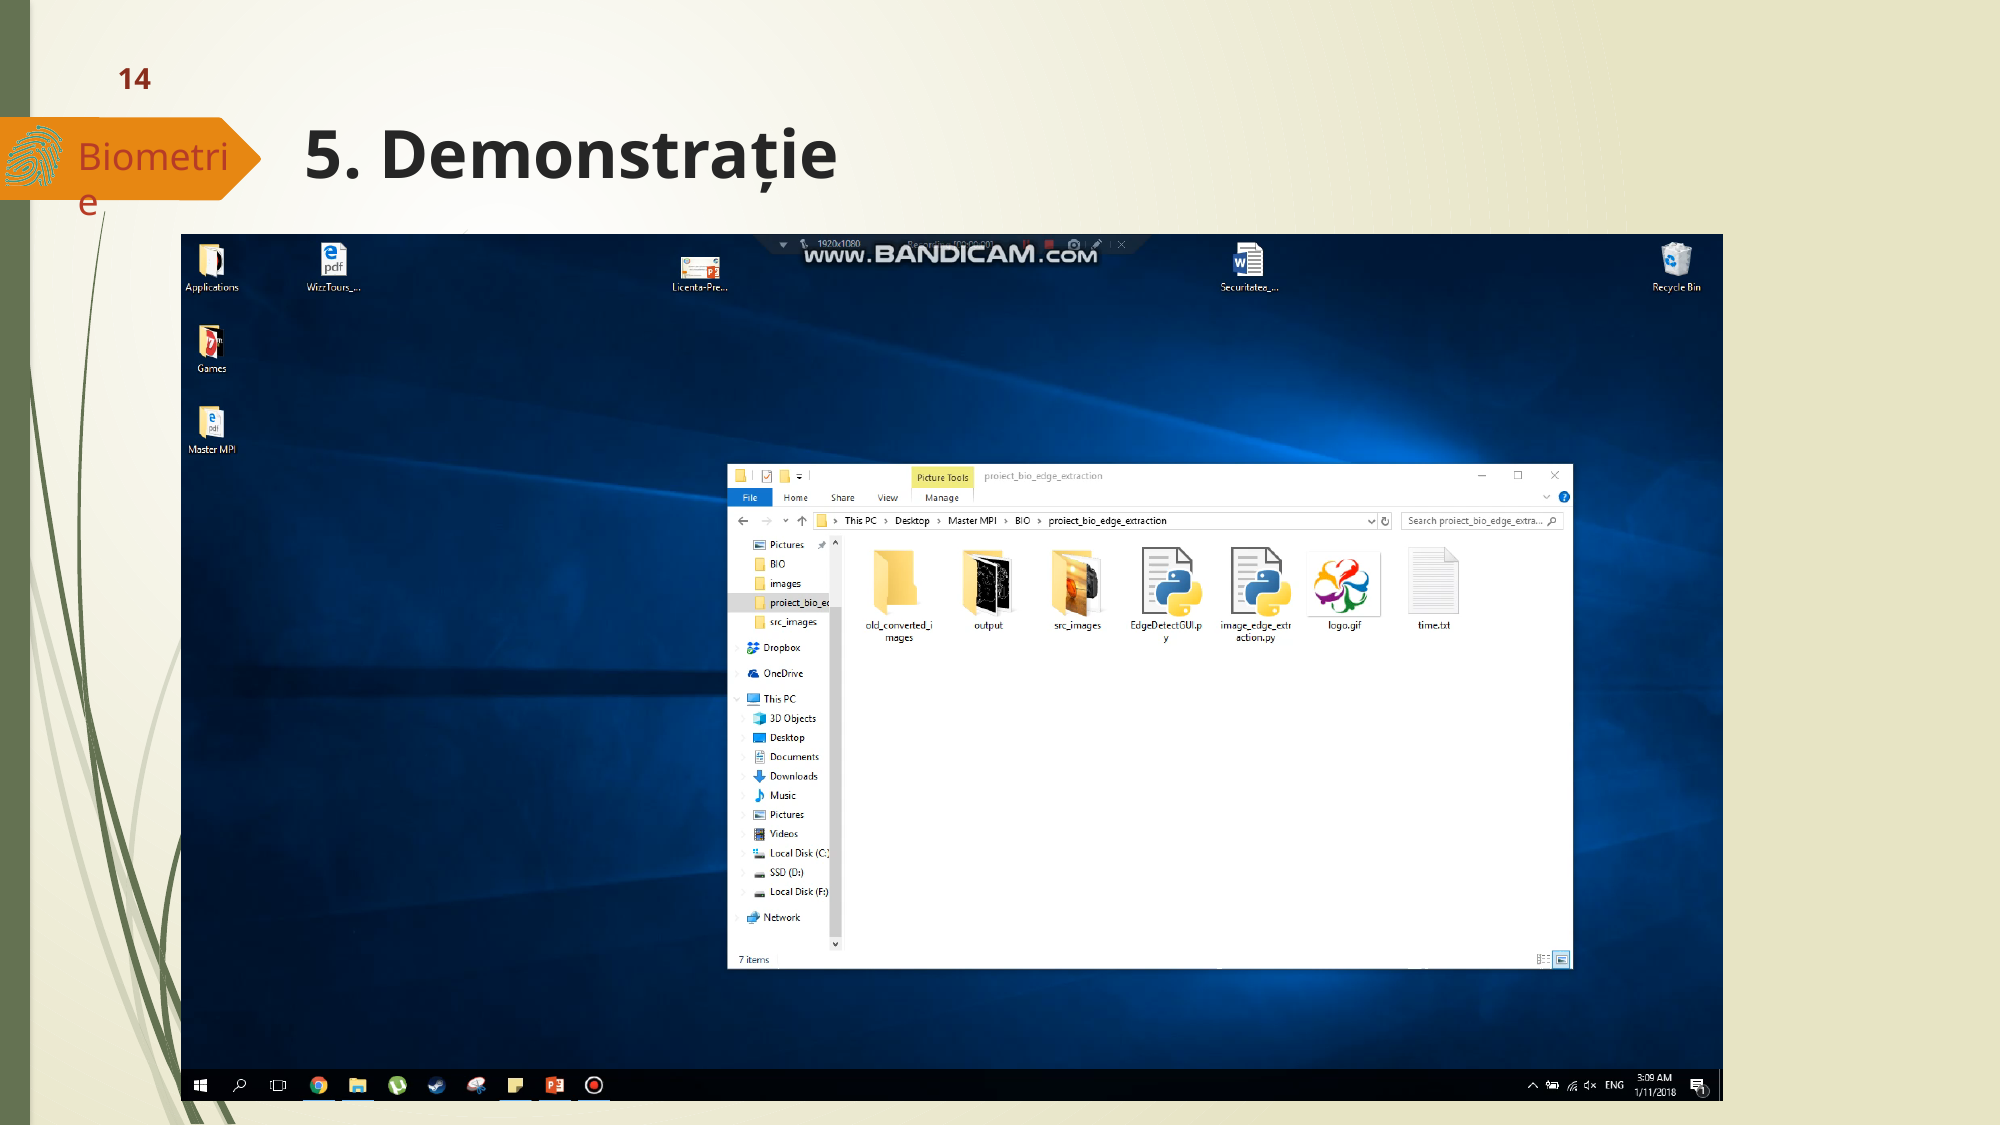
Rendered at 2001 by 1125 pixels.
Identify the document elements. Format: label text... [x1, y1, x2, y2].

text_box Biometrie [62, 125, 265, 230]
picture [0, 124, 80, 186]
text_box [180, 233, 1724, 1102]
title 5. Demonstrație [289, 103, 1614, 213]
text_box 14 [102, 52, 169, 103]
